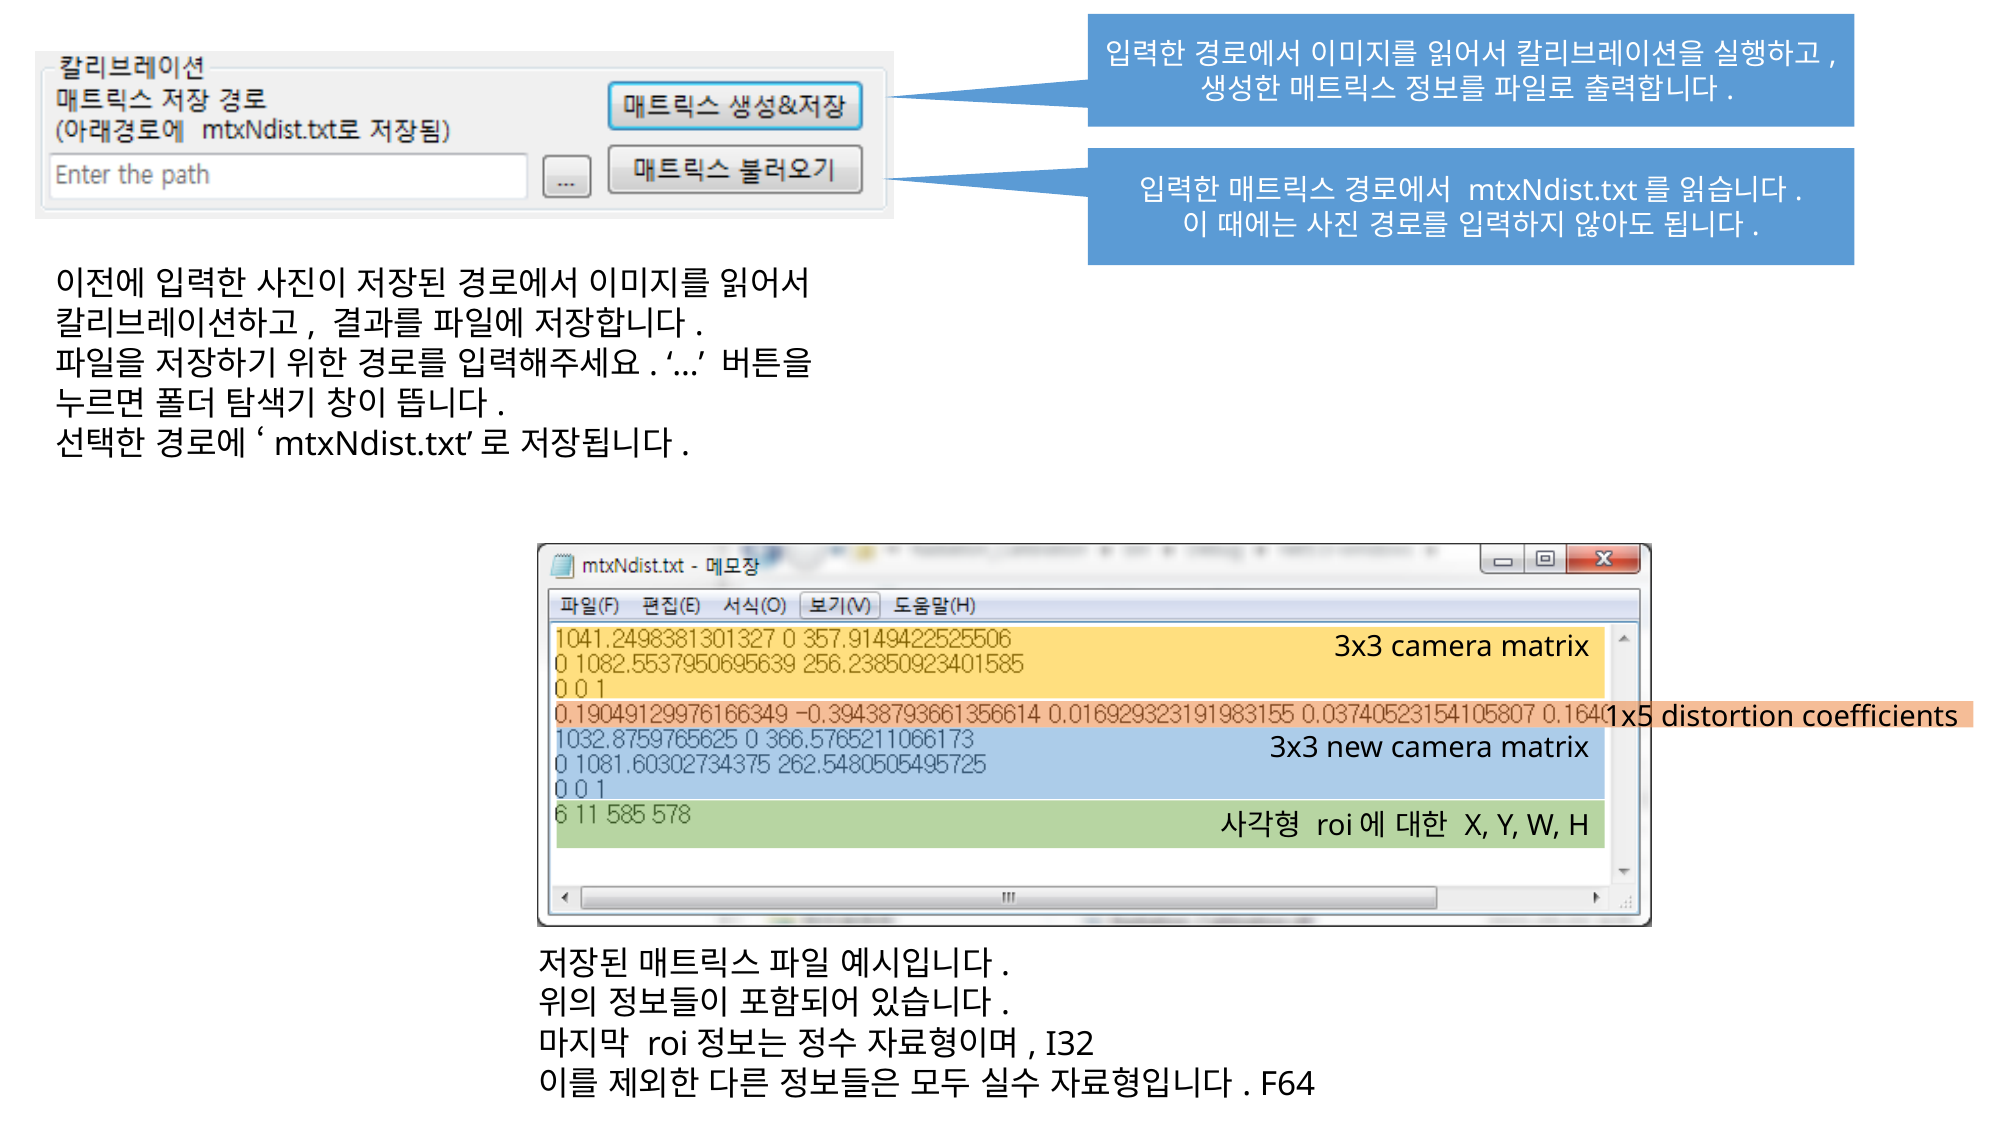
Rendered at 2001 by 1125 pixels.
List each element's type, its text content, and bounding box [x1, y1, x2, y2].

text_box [523, 543, 1974, 1112]
text_box 이전에 입력한 사진이 저장된 경로에서 이미지를 읽어서 칼리브레이션하고, 결과를 파일에 저장합니다. 파일을 저장하기 위한 경로를 입력해주세요. ‘…’ 버튼을 누르면 폴더 탐색기 창이 뜹니다. 선택한 경로에 ‘mtxNdist.txt’로 저장됩니다. [40, 254, 898, 509]
text_box 입력한 경로에서 이미지를 읽어서 칼리브레이션을 실행하고, 생성한 매트릭스 정보를 파일로 출력합니다. [894, 13, 1855, 127]
text_box 입력한 매트릭스 경로에서 mtxNdist.txt를 읽습니다. 이 때에는 사진 경로를 입력하지 않아도 됩니다. [894, 148, 1855, 266]
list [35, 51, 894, 220]
